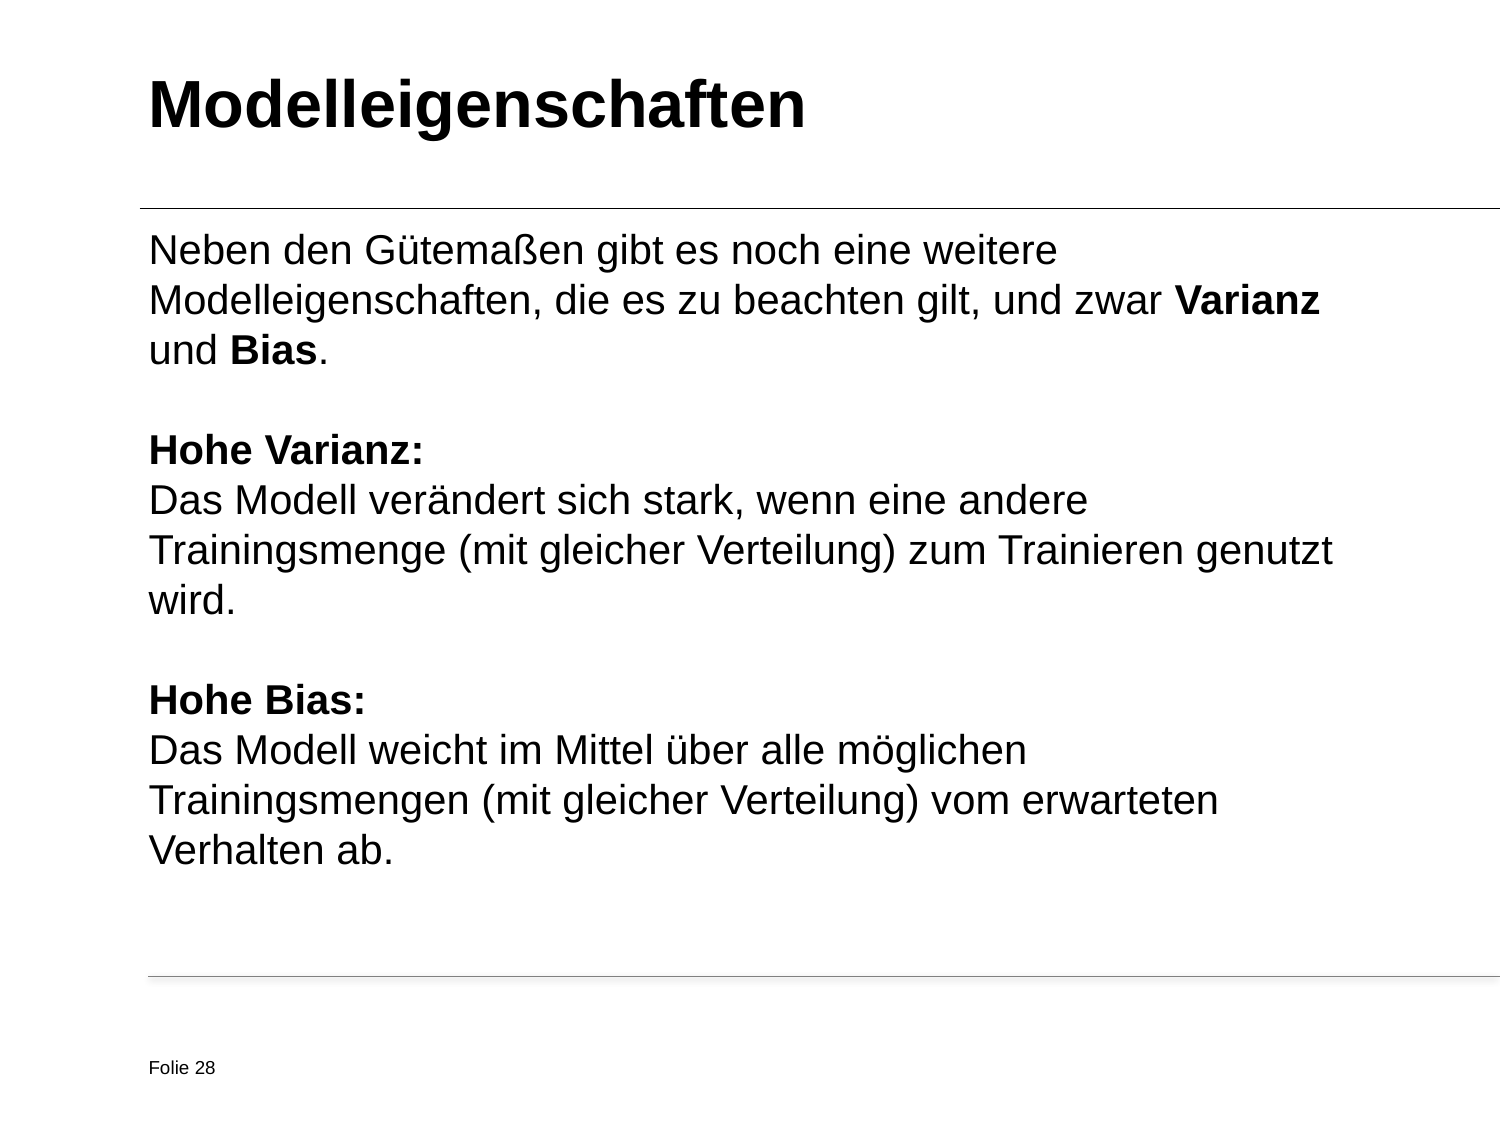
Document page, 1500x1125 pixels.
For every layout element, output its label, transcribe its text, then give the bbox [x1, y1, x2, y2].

list Neben den Gütemaßen gibt es noch eine weitere Modelleigenschaften, die es zu beachten gilt, und zwar Varianz und Bias. Hohe Varianz: Das Modell verändert sich stark, wenn eine andere Trainingsmenge (mit gleicher Verteilung) zum Trainieren genutzt wird. Hohe Bias: Das Modell weicht im Mittel über alle möglichen Trainingsmengen (mit gleicher Verteilung) vom erwarteten Verhalten ab. [148, 222, 1353, 932]
title Modelleigenschaften [148, 60, 1478, 192]
slide_number Folie 28 [148, 1043, 308, 1079]
